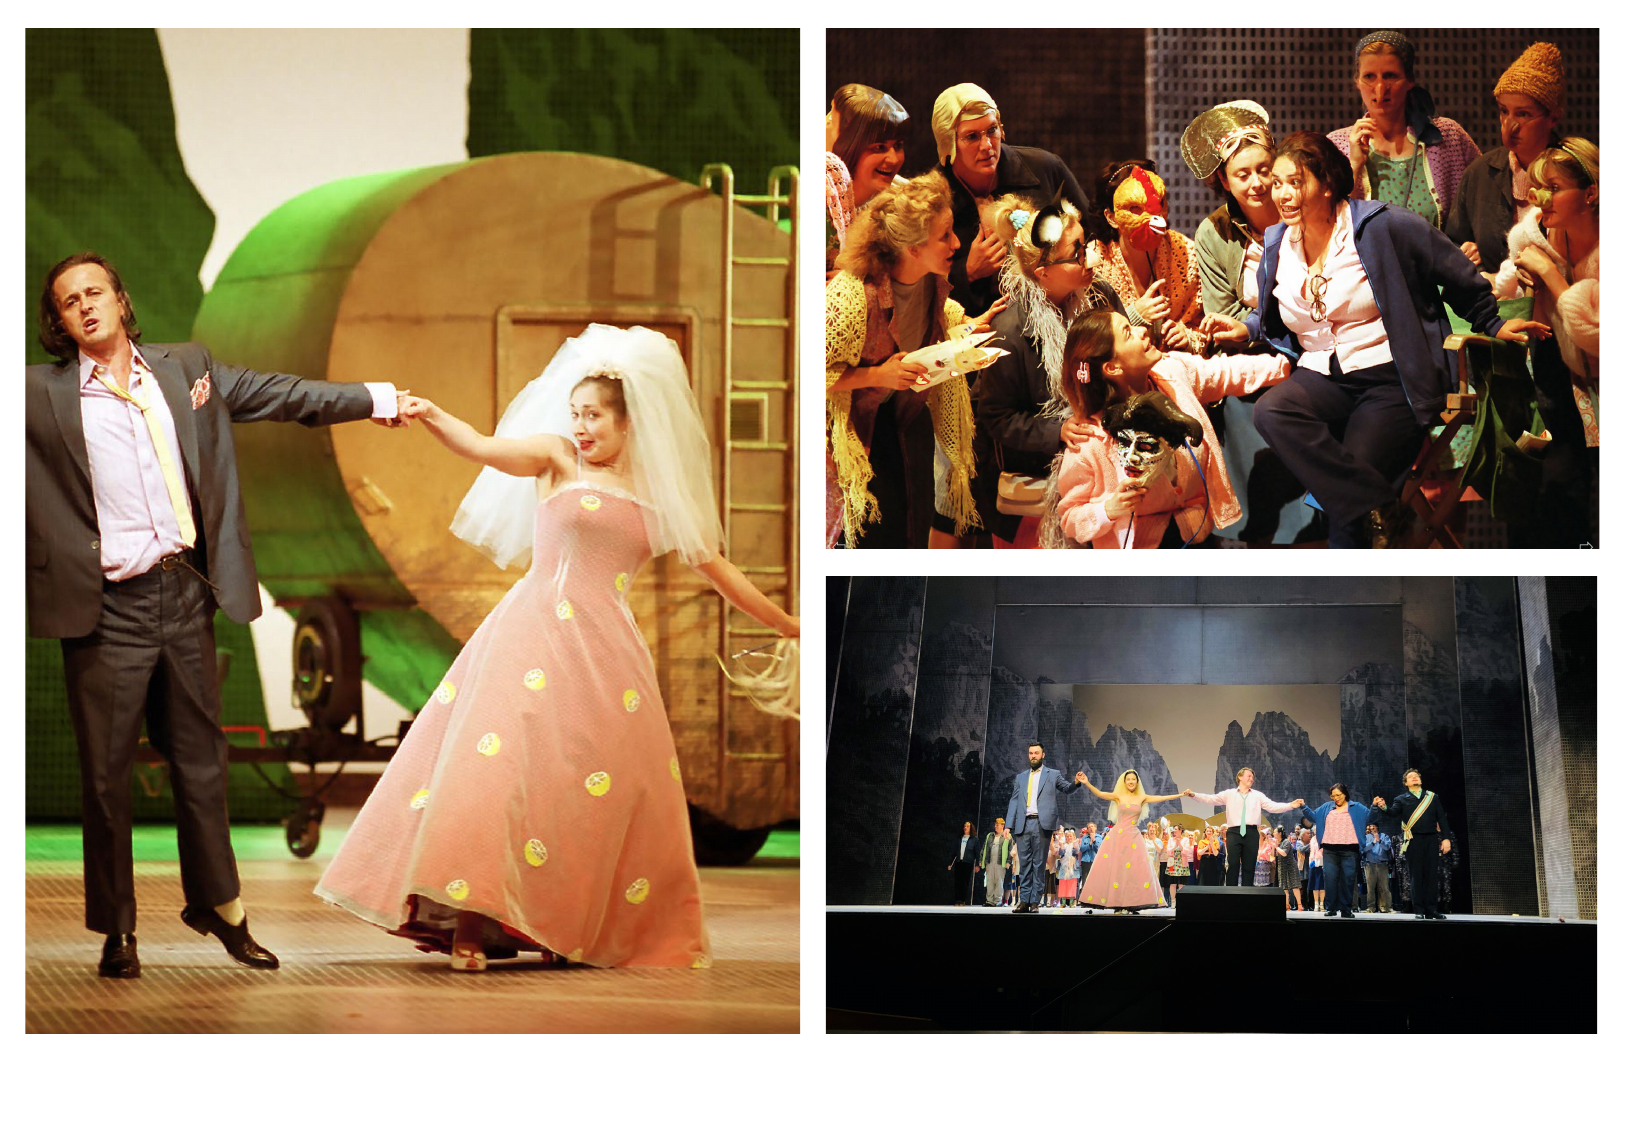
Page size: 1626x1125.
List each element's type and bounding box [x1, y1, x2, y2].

picture [825, 576, 1598, 1034]
picture [25, 28, 801, 1034]
picture [825, 28, 1600, 549]
